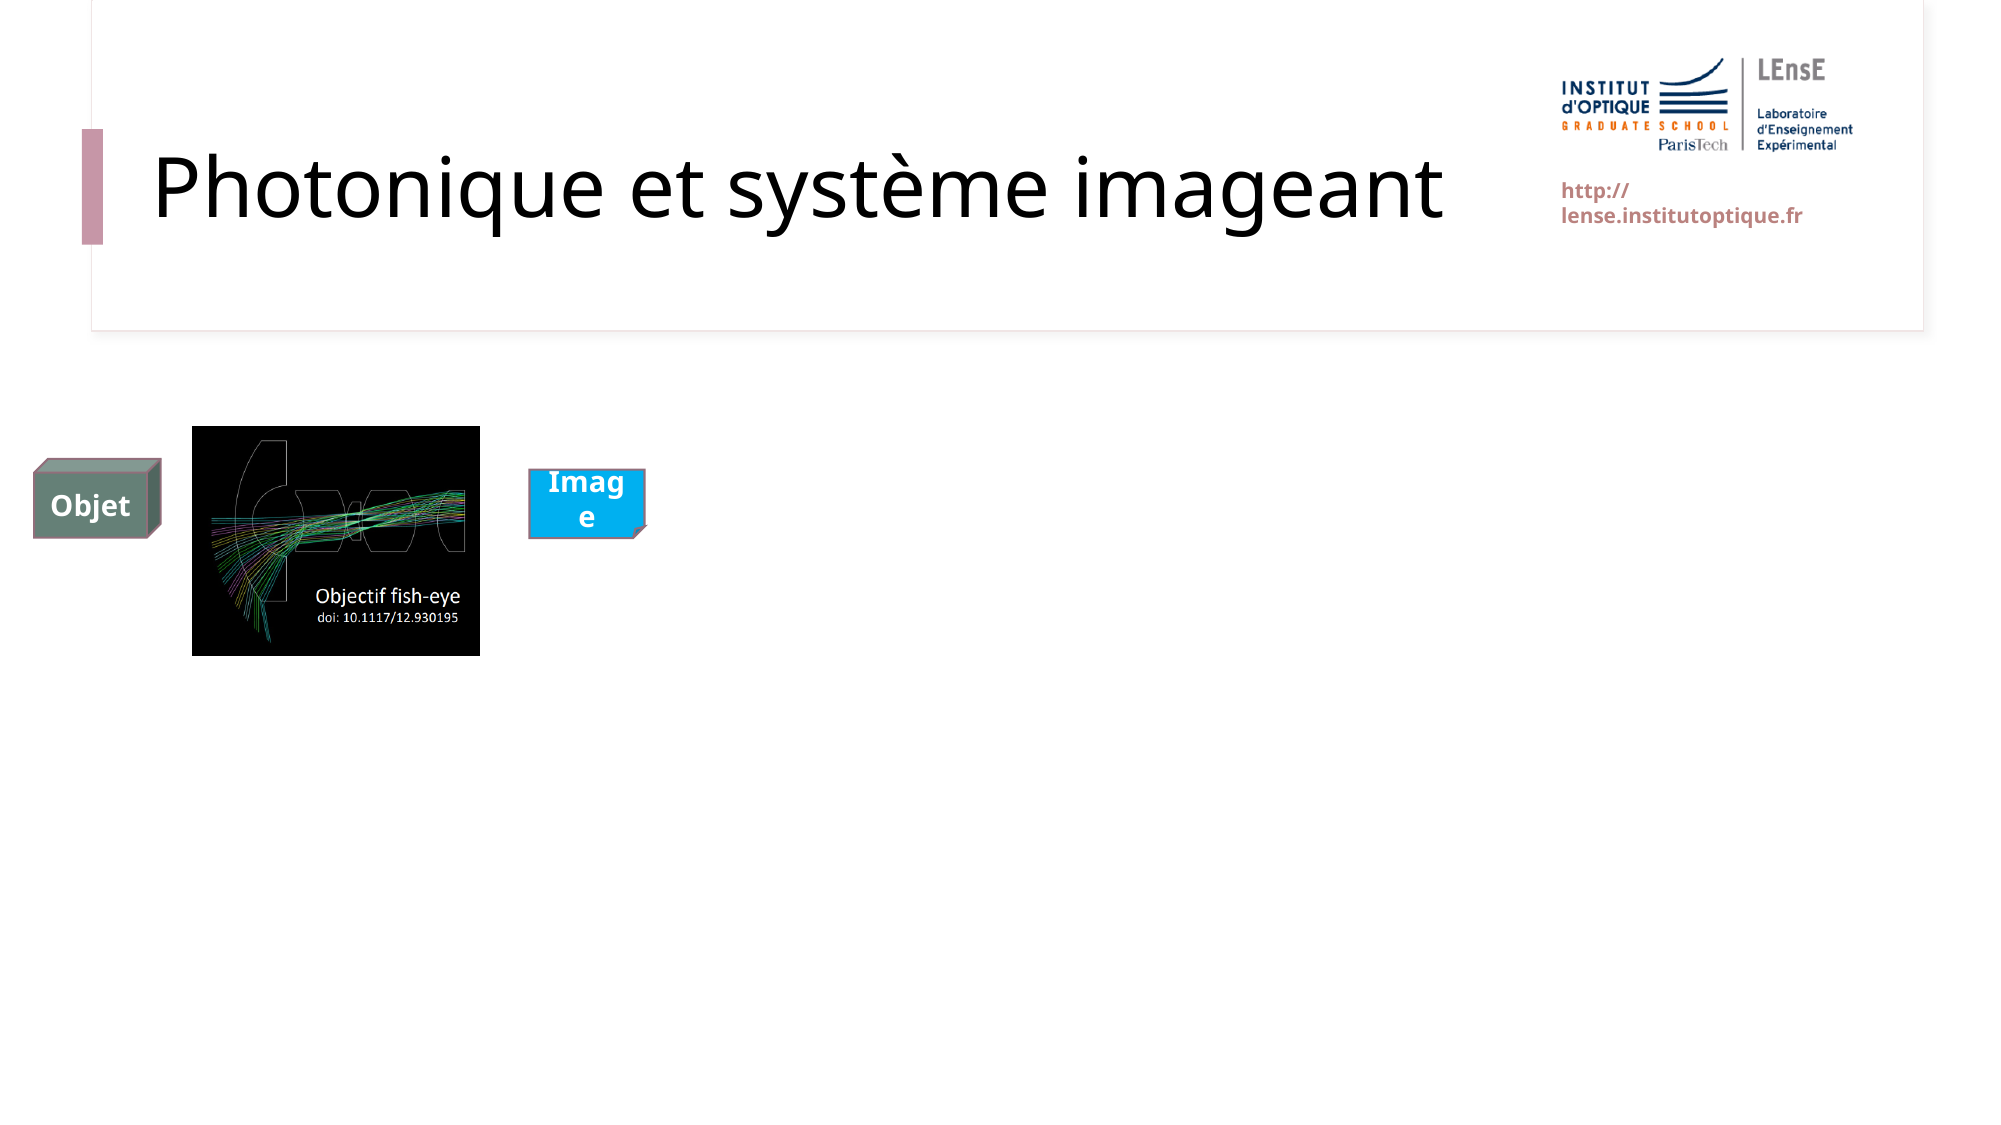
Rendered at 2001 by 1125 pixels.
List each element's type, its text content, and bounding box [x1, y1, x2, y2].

text_box Photonique et système imageant [136, 94, 1805, 288]
text_box http://lense.institutoptique.fr [1546, 171, 1872, 236]
text_box Objet [33, 457, 162, 539]
picture [192, 426, 480, 656]
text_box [39, 460, 157, 471]
picture [1532, 27, 1882, 171]
text_box Image [528, 468, 648, 540]
